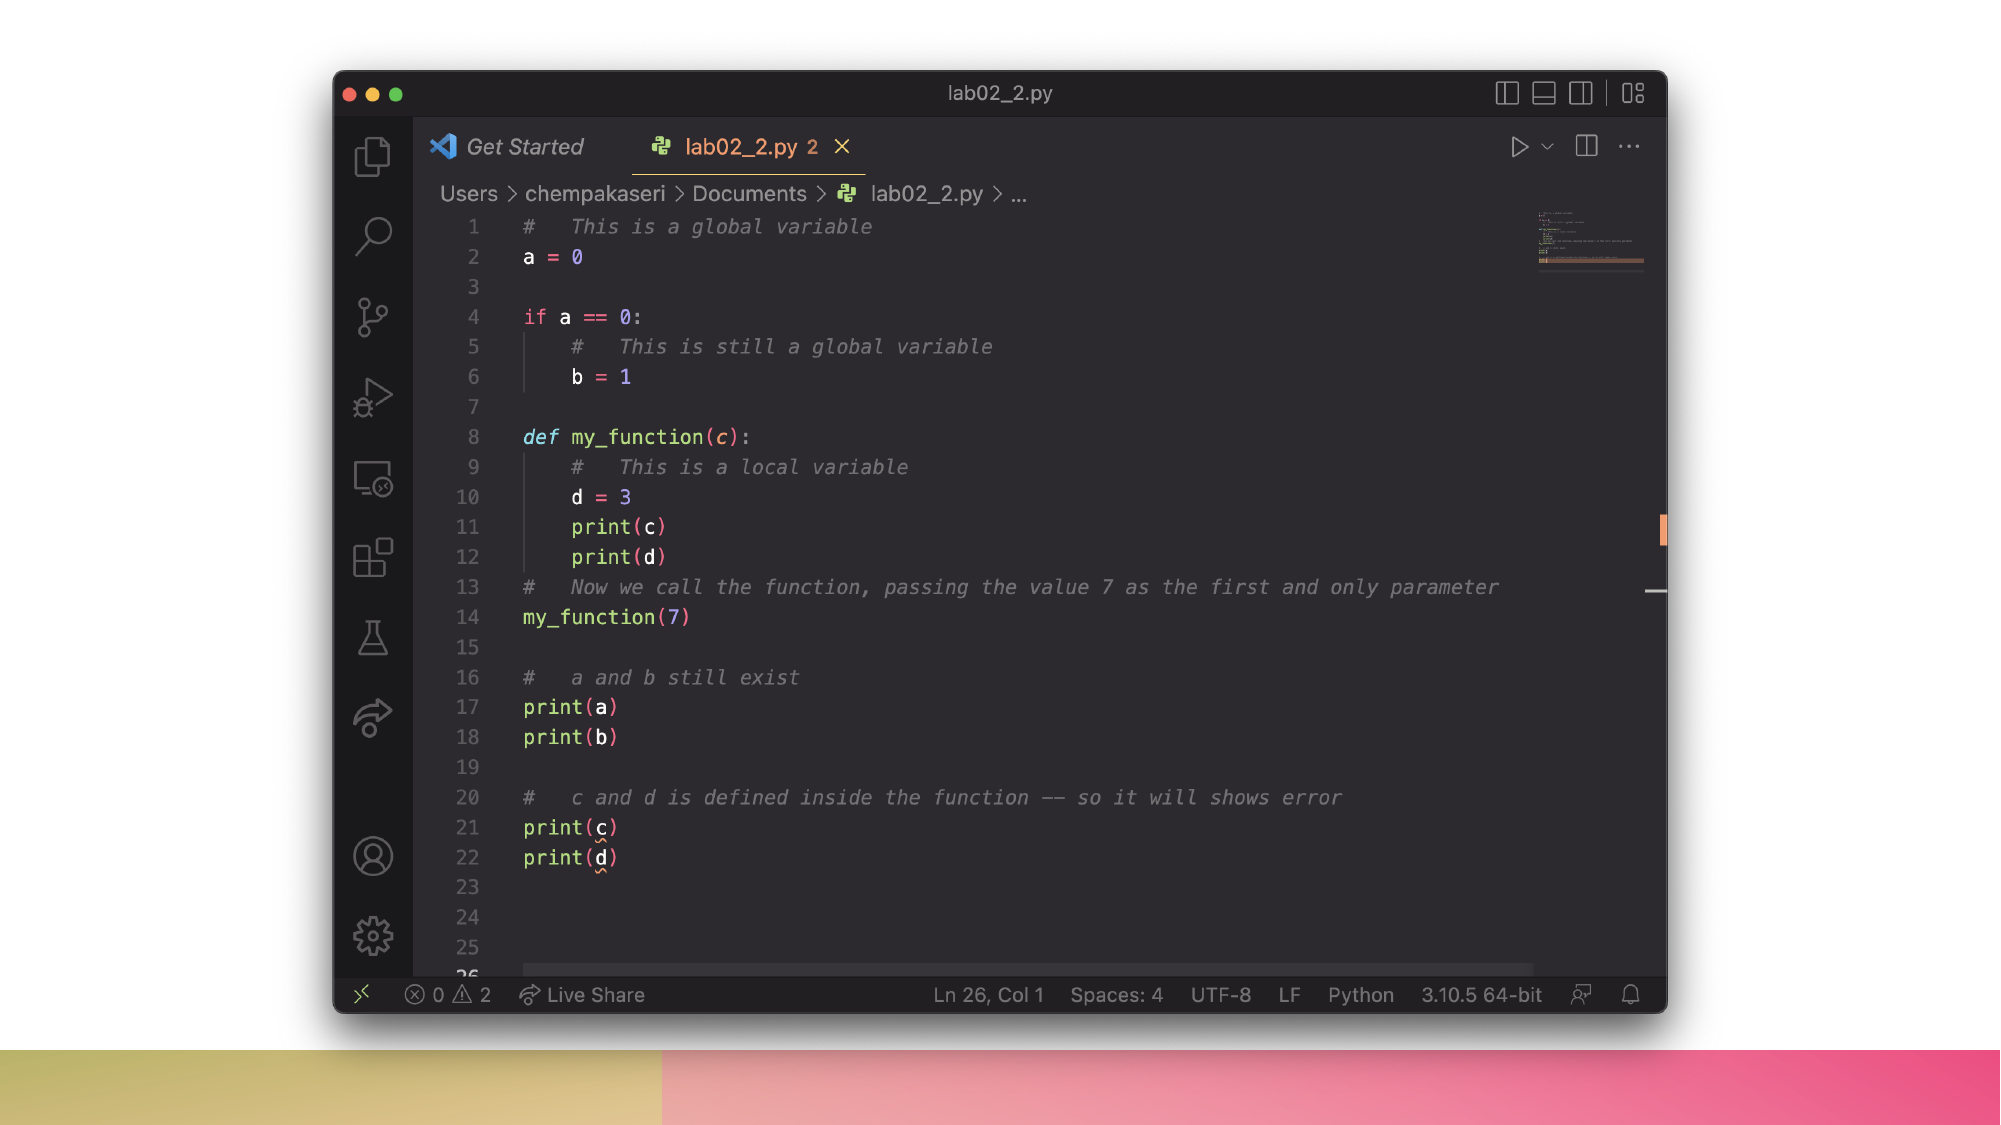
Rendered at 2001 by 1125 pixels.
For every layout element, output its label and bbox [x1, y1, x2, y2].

picture [268, 26, 1732, 1099]
